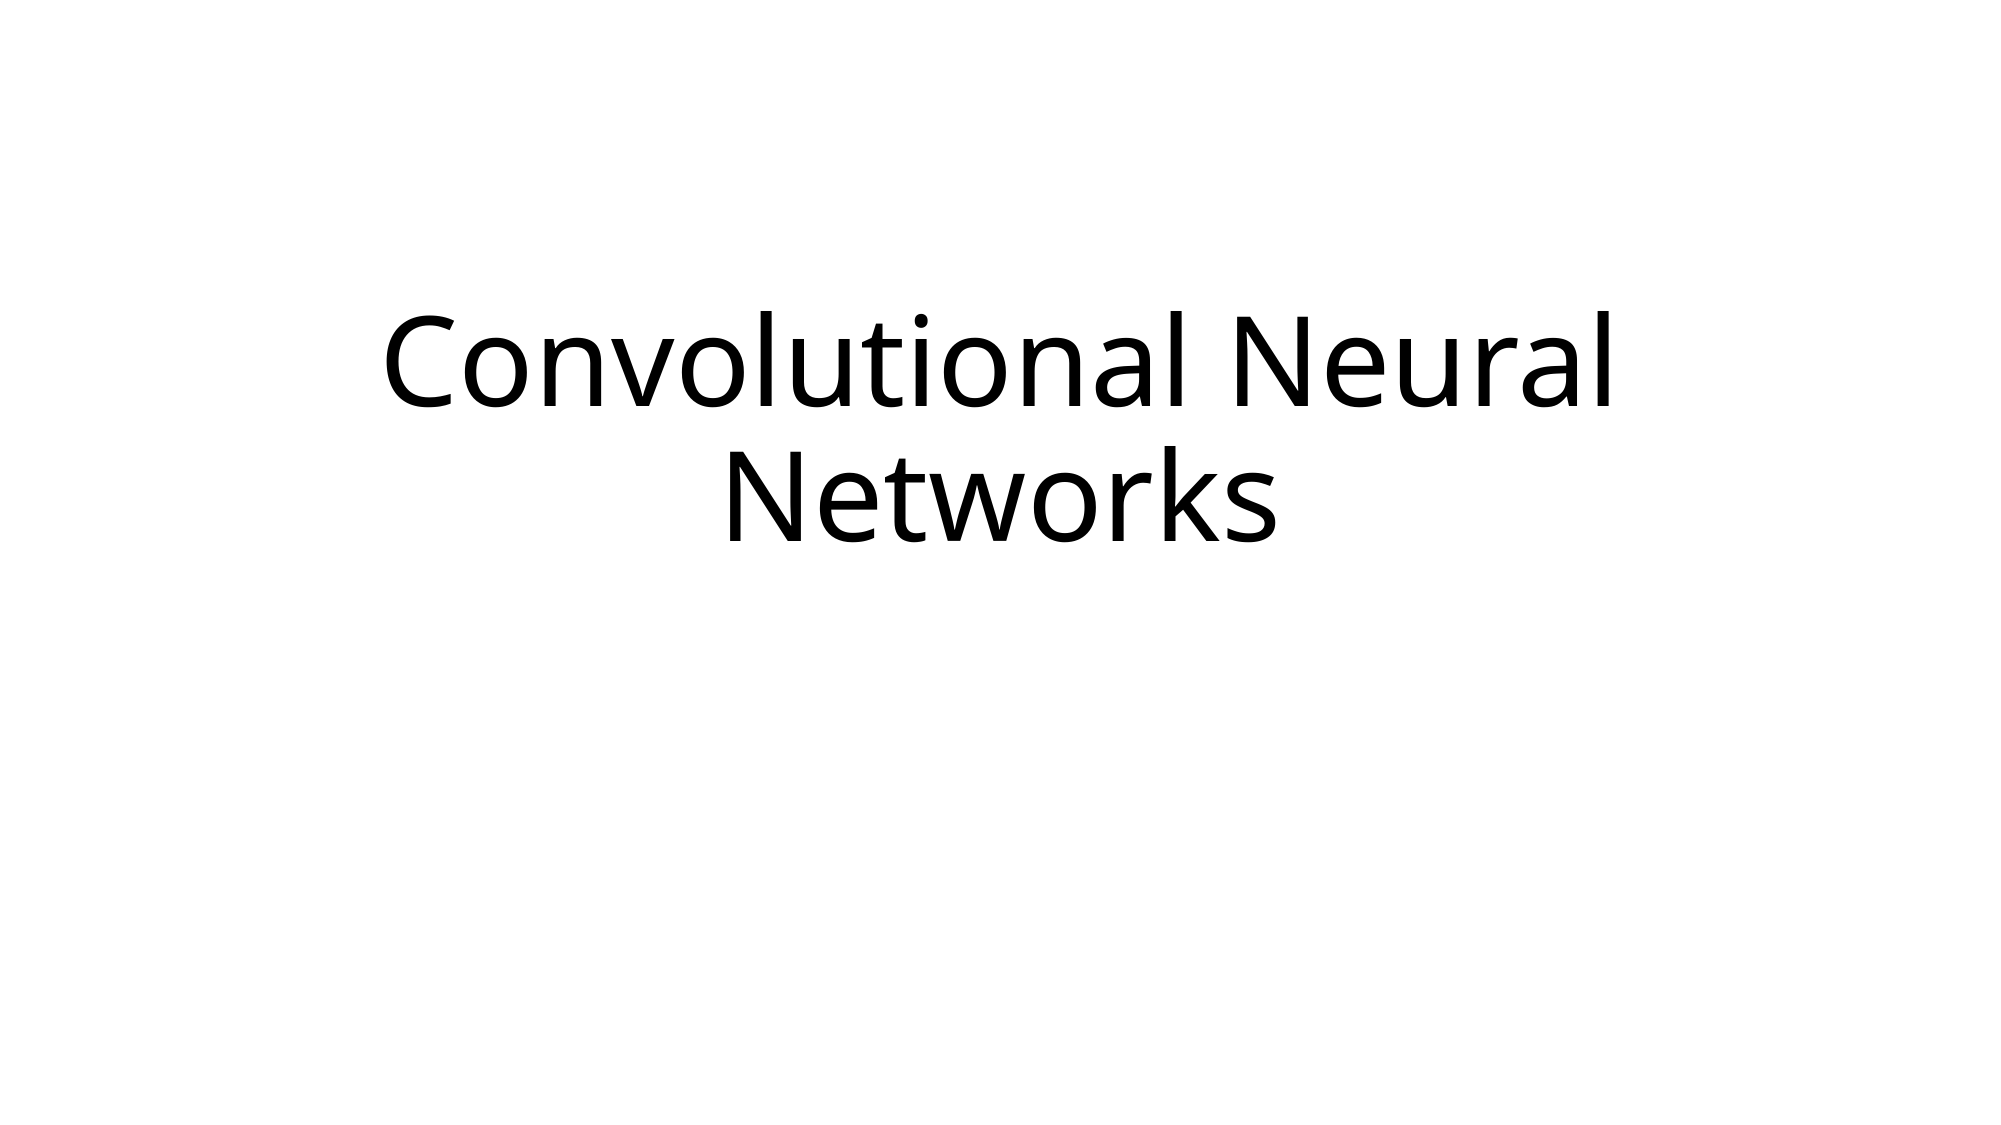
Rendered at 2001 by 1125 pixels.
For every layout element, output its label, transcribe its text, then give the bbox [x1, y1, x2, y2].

title Convolutional Neural Networks [249, 184, 1750, 576]
